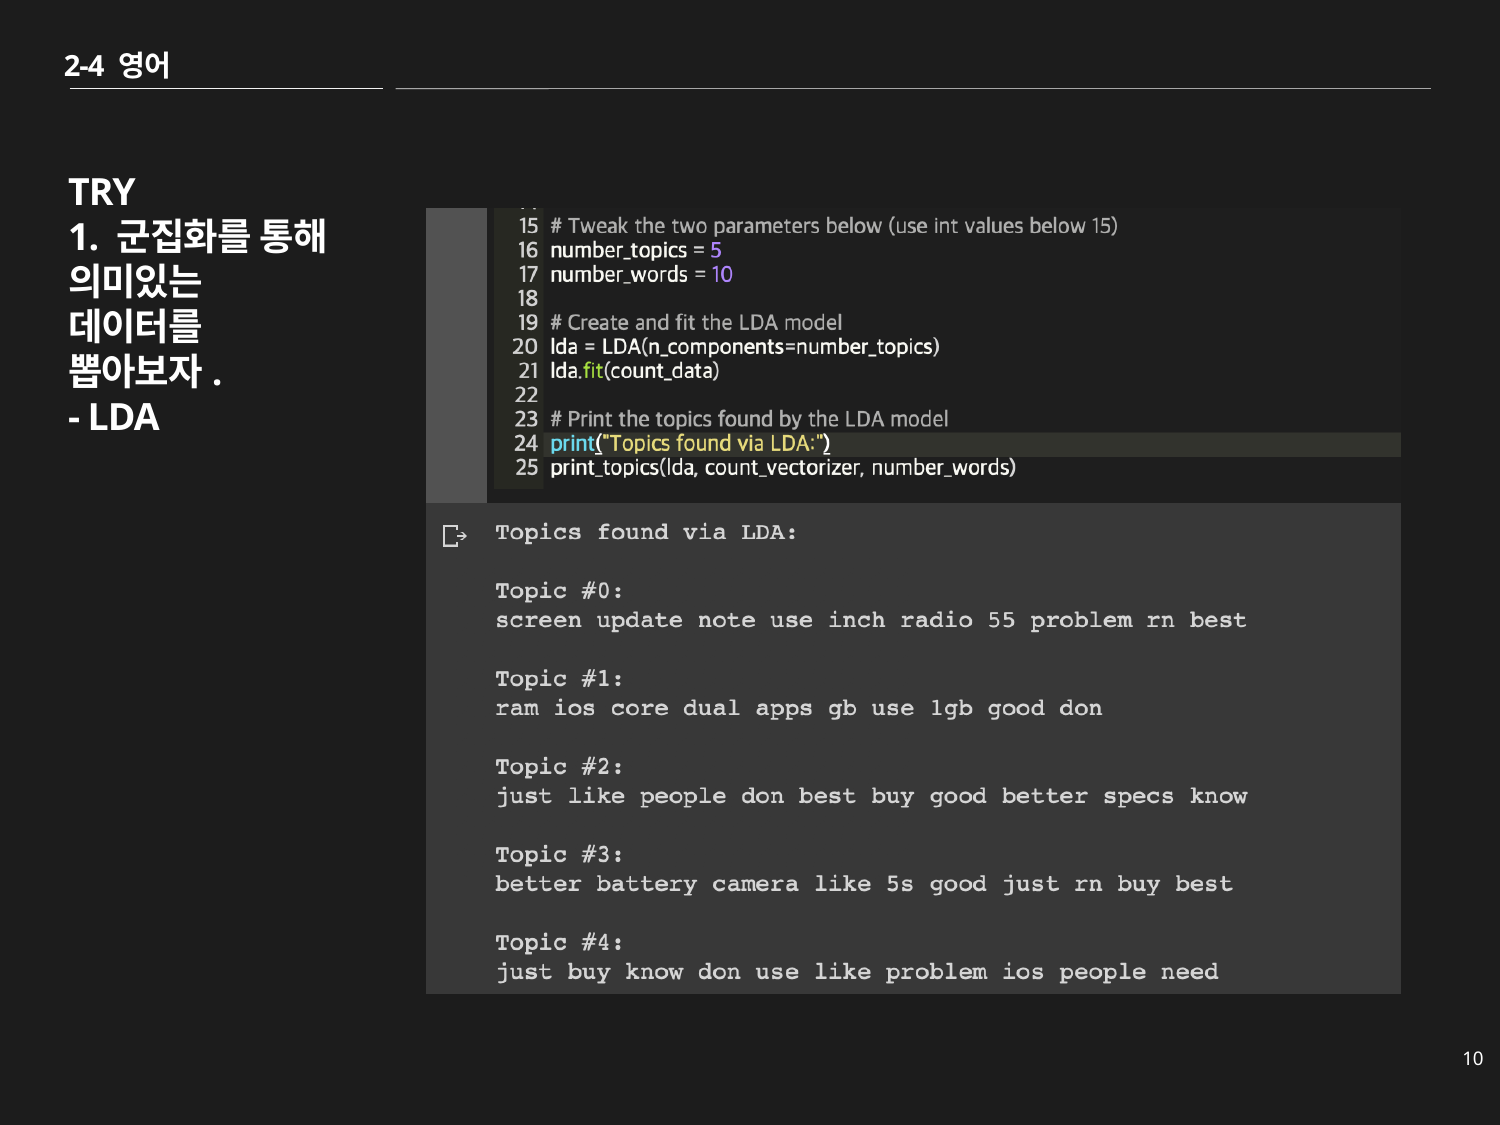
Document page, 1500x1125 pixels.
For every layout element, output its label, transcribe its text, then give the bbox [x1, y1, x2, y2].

text_box TRY 1. 군집화를 통해 의미있는 데이터를 뽑아보자. - LDA [53, 160, 360, 402]
text_box 10 [1377, 1039, 1499, 1080]
picture [425, 207, 1401, 994]
text_box 2-4 영어 [48, 39, 187, 90]
